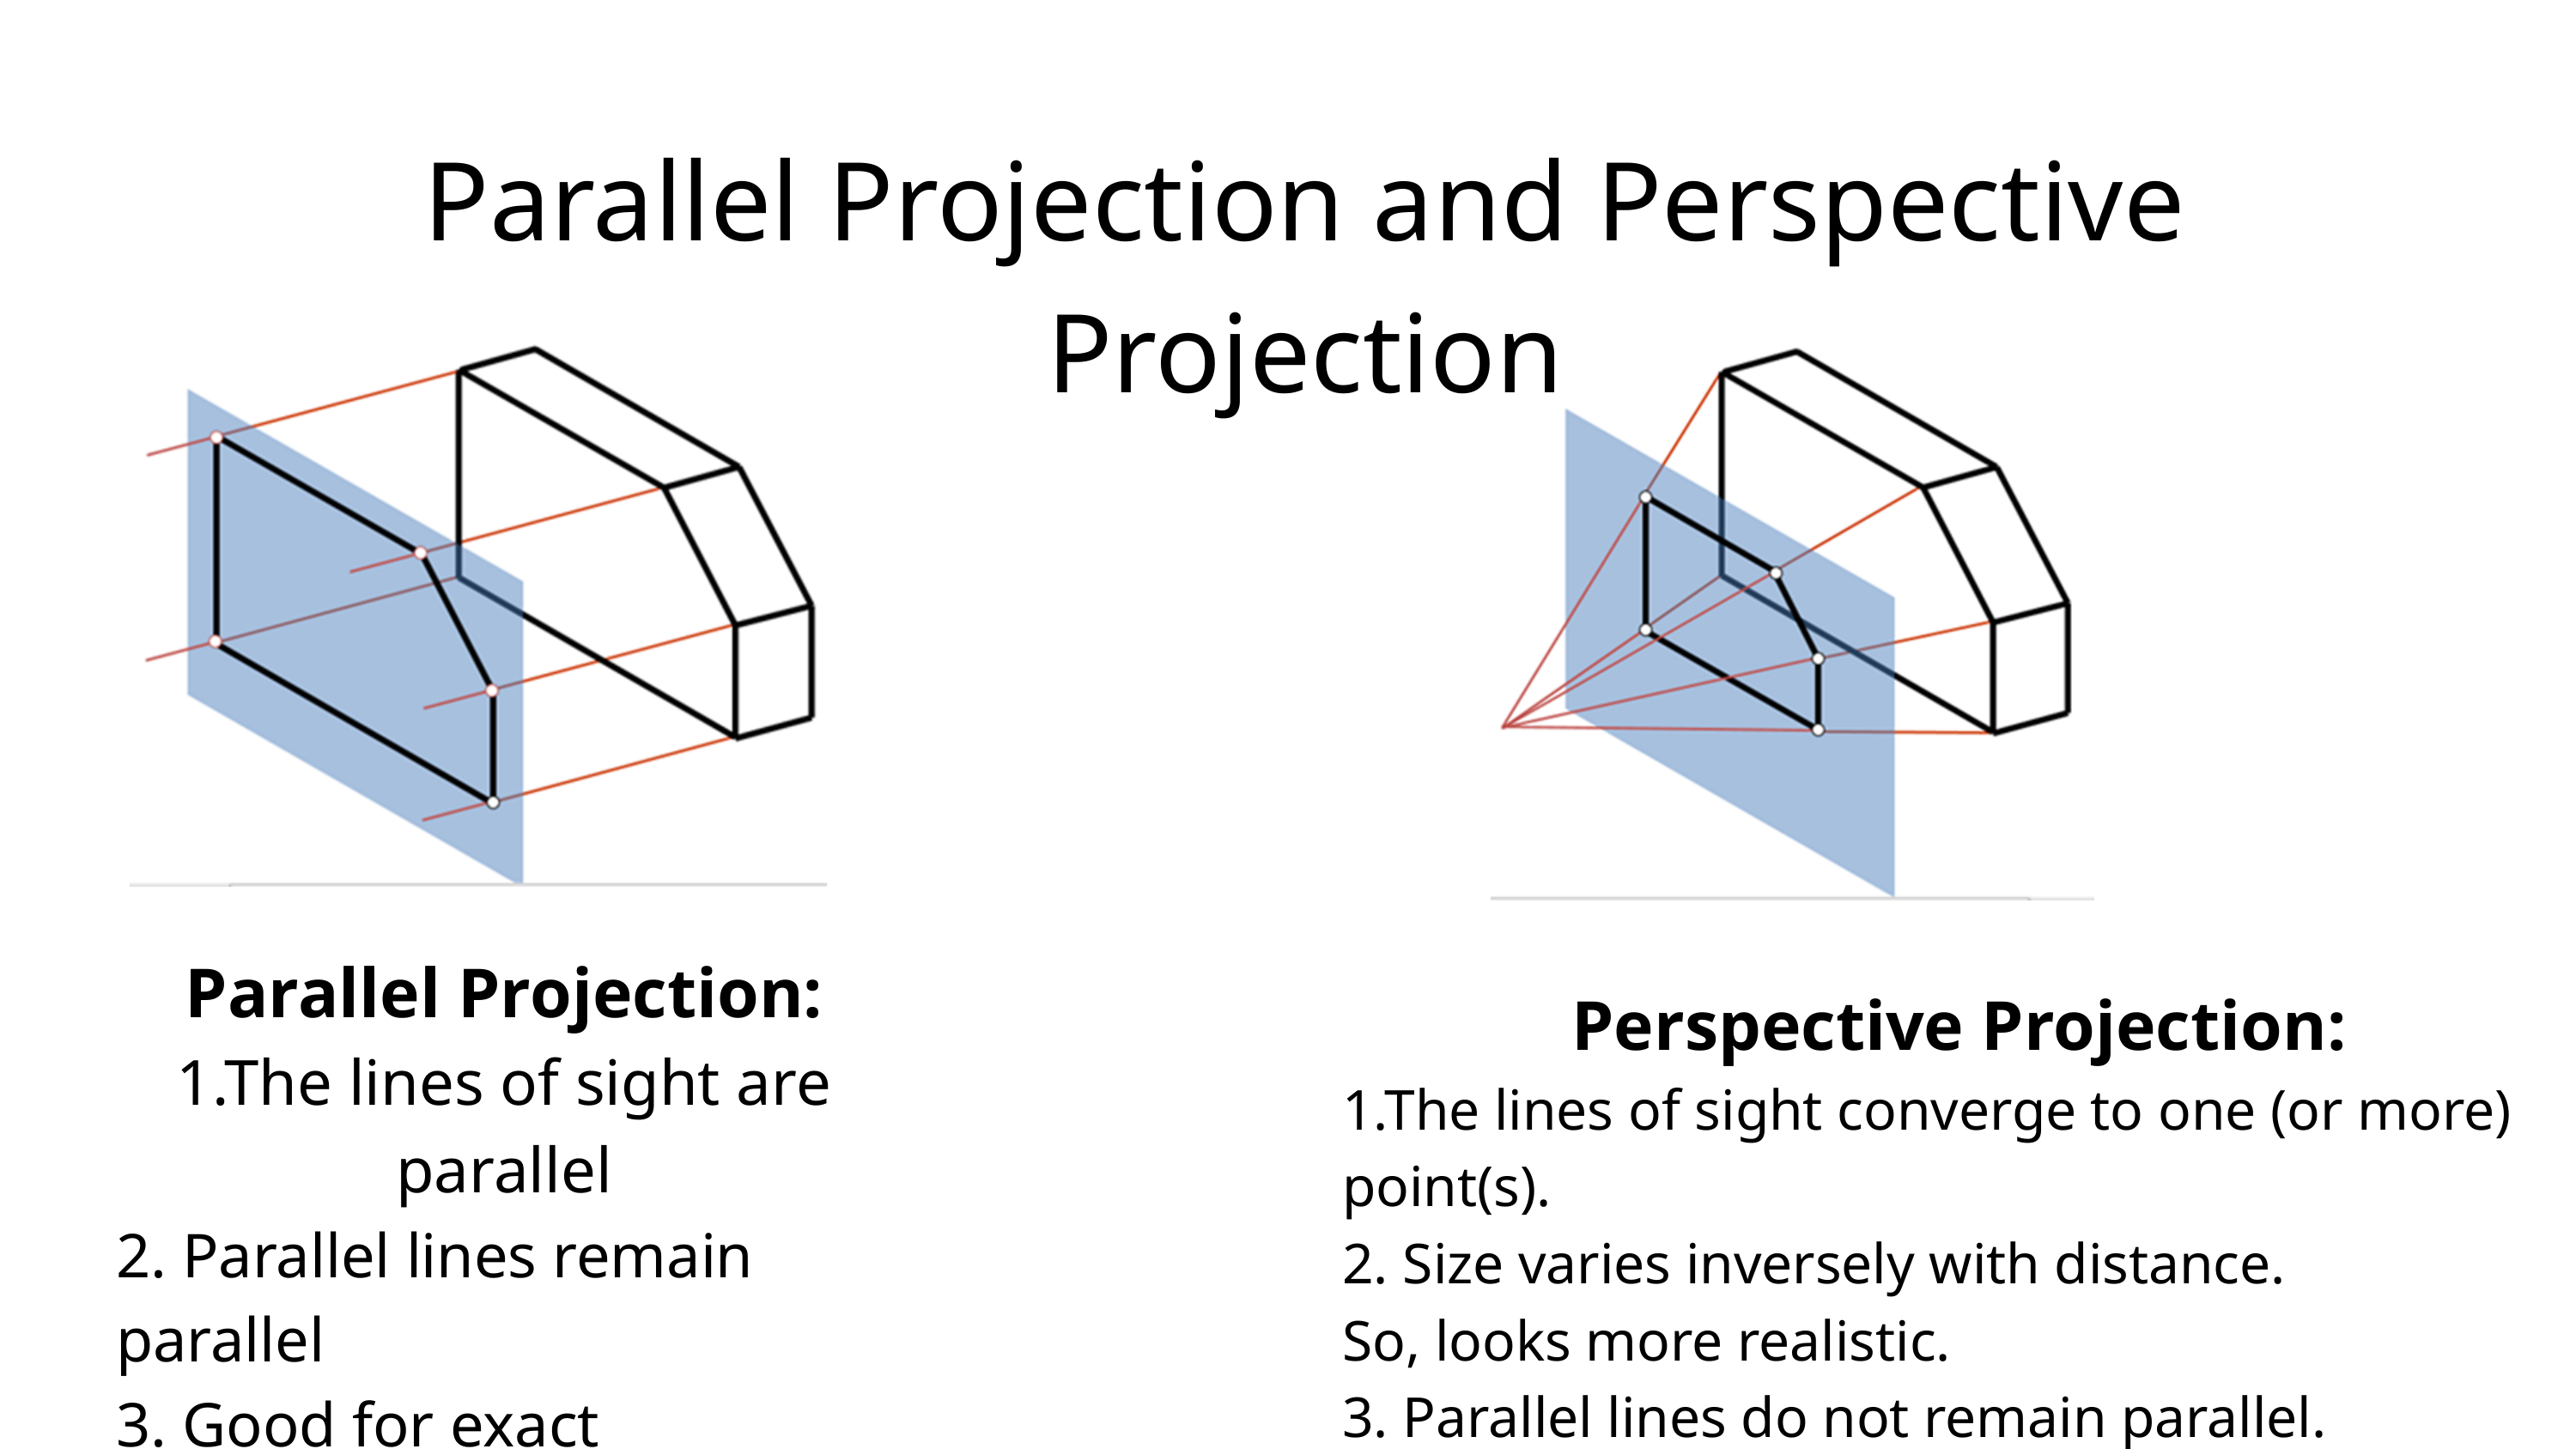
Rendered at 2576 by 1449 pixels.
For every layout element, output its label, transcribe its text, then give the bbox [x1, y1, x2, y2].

text_box [129, 303, 828, 887]
text_box Parallel Projection: 1.The lines of sight are parallel 2. Parallel lines remain parallel 3. Good for exact measurement 4. Less realistic looking. [116, 936, 892, 1449]
text_box Perspective Projection: 1.The lines of sight converge to one (or more) point(s). 2. Size varies inversely with distance. So, looks more realistic. 3. Parallel lines do not remain parallel. [1342, 969, 2576, 1449]
text_box [1491, 415, 2095, 900]
text_box Parallel Projection and Perspective Projection [286, 110, 2324, 415]
